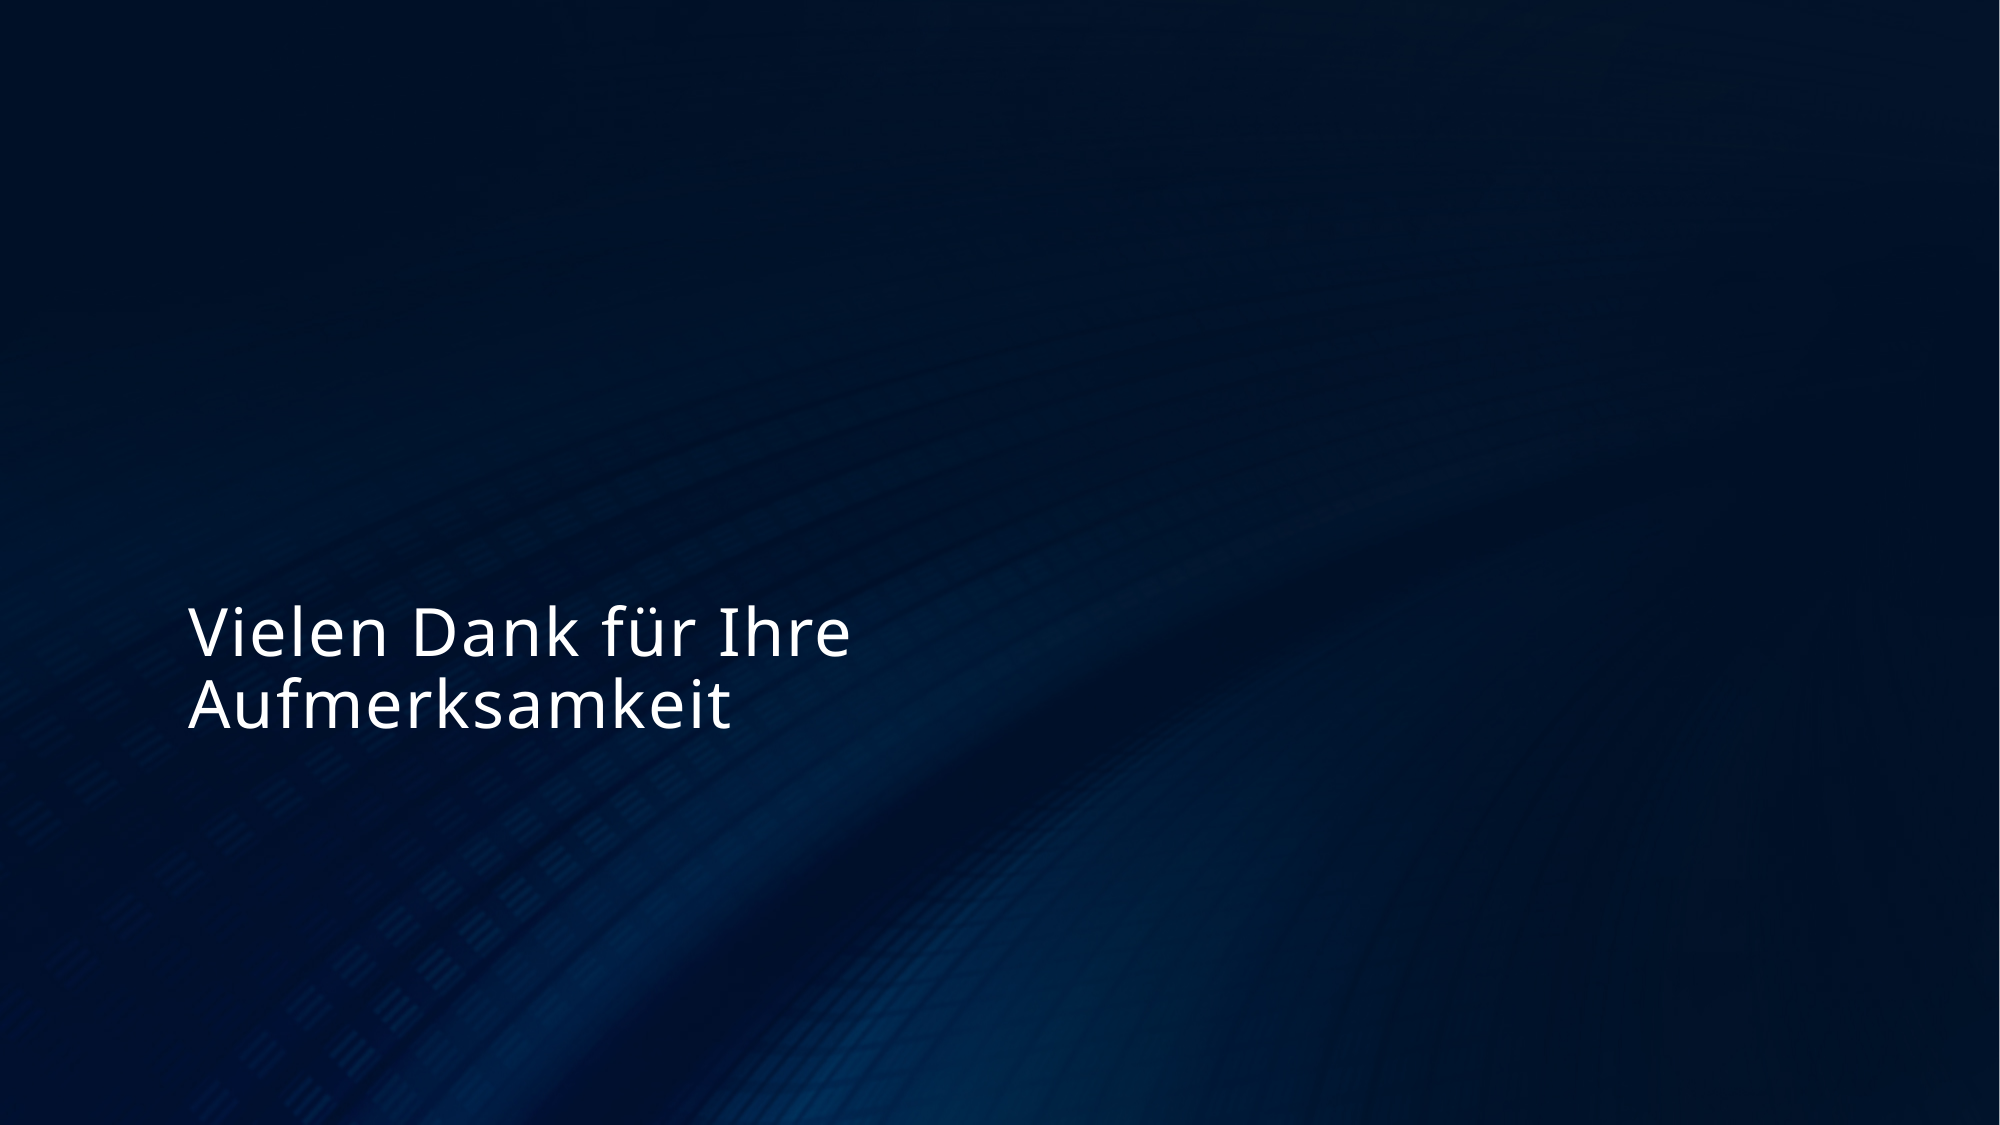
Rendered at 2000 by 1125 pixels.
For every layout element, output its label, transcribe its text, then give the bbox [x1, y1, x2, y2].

title Vielen Dank für Ihre Aufmerksamkeit [173, 312, 1331, 750]
picture [0, 0, 2000, 1125]
